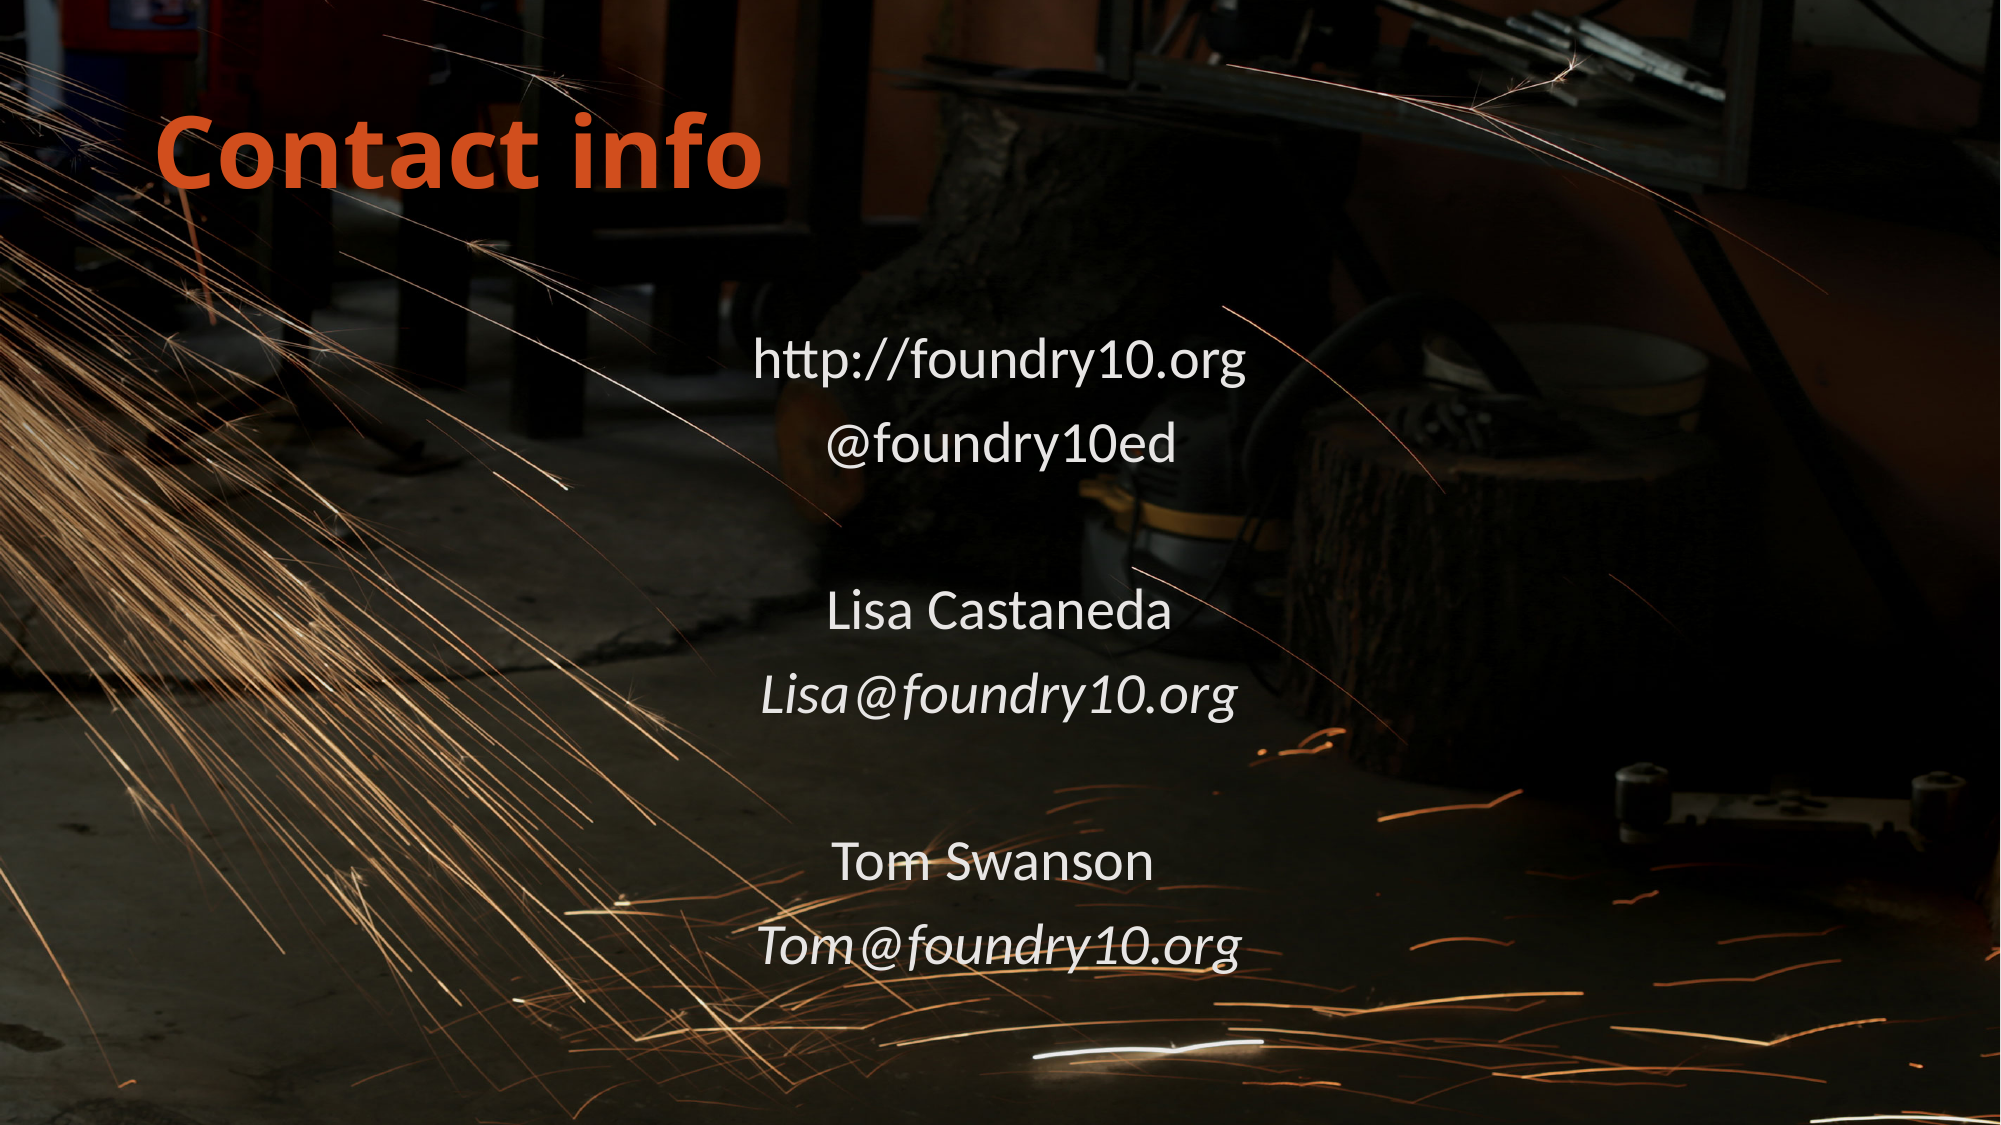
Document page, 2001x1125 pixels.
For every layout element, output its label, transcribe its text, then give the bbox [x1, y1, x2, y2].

picture [0, 0, 2001, 1125]
text_box http://foundry10.org @foundry10ed Lisa Castaneda Lisa@foundry10.org Tom Swanson Tom@foundry10.org [473, 320, 1527, 1035]
title Contact info [137, 0, 1863, 218]
